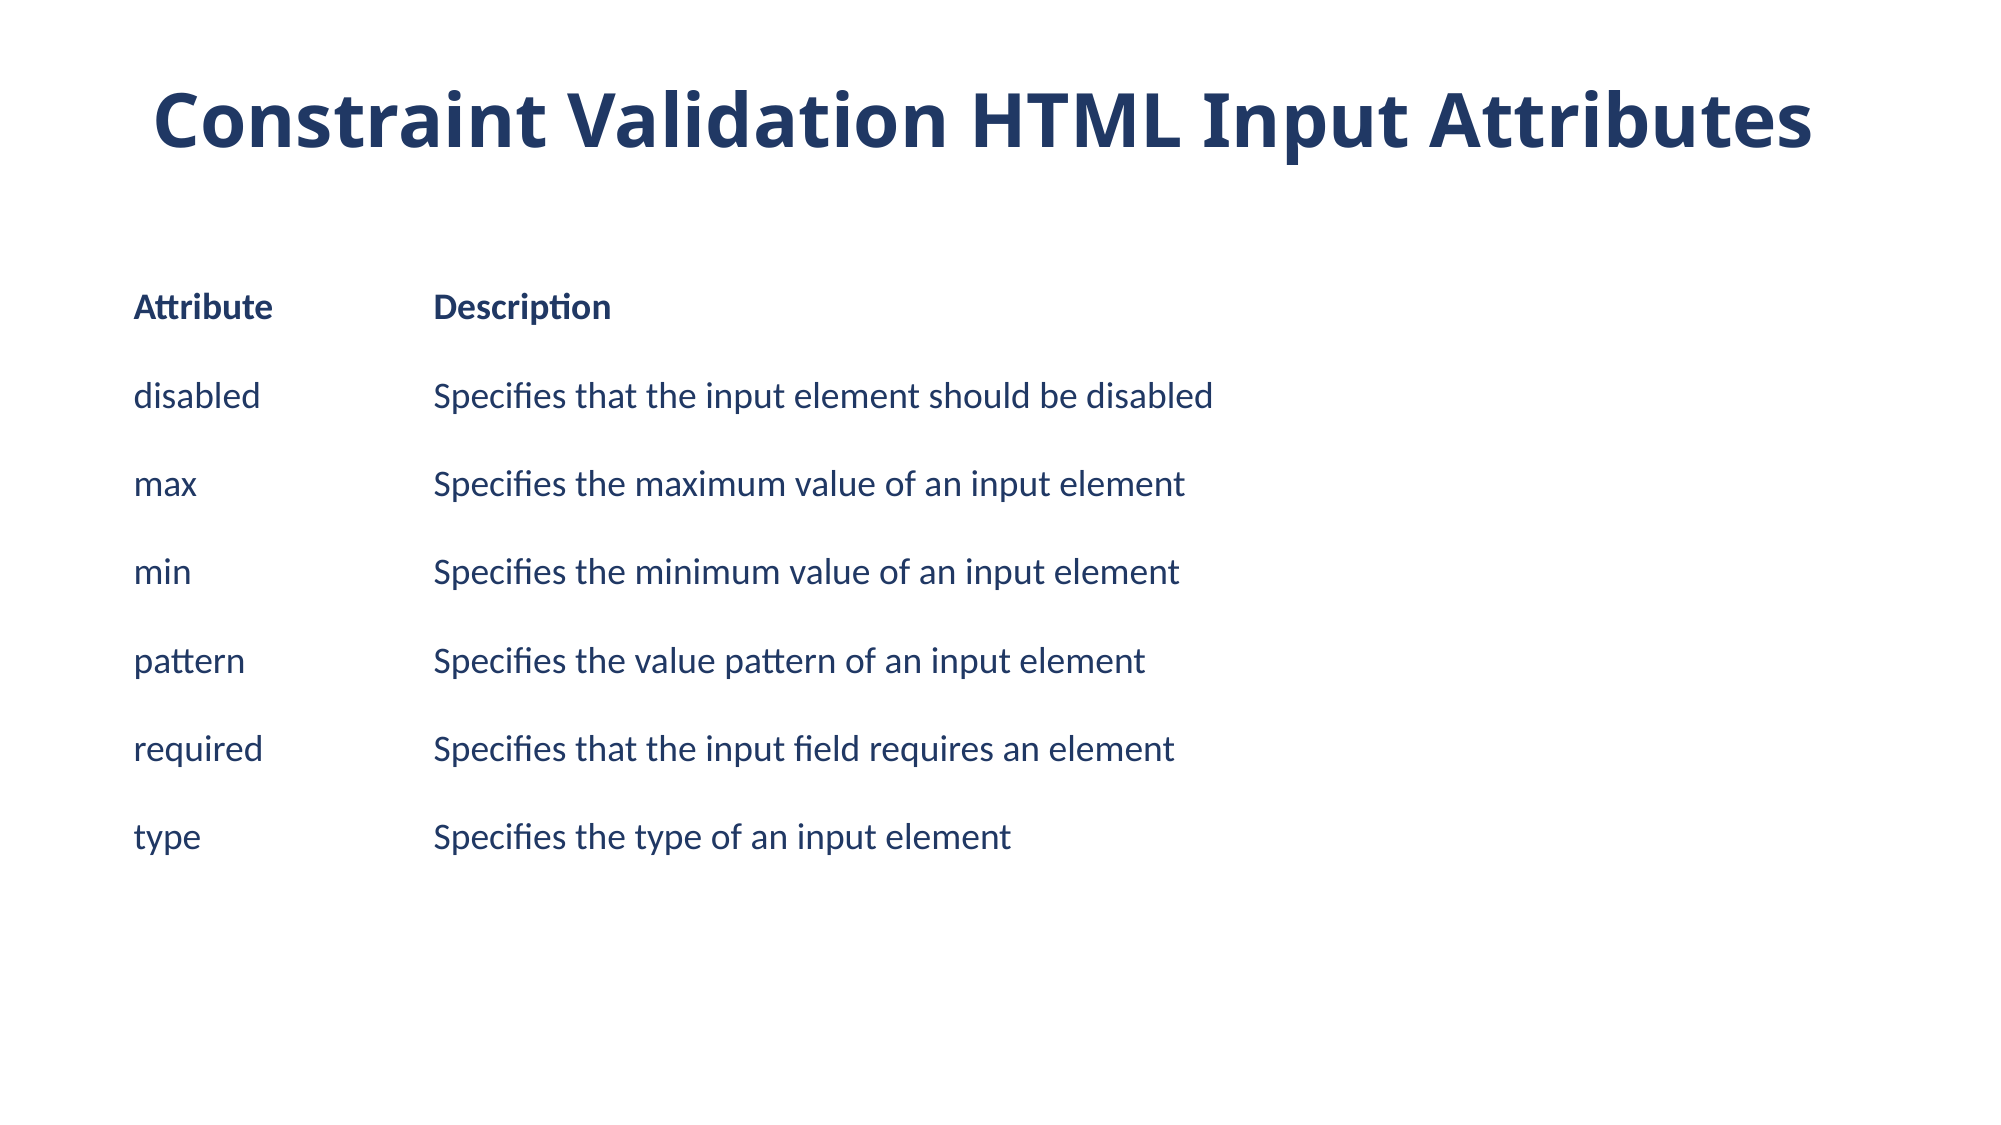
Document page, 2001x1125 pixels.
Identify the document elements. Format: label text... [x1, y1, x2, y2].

list Attribute Description disabled Specifies that the input element should be disabled max Specifies the maximum value of an input element min Specifies the minimum value of an input element pattern Specifies the value pattern of an input element required Specifies that the input field requires an element type Specifies the type of an input element [118, 186, 1844, 1050]
title Constraint Validation HTML Input Attributes [137, 59, 1863, 187]
